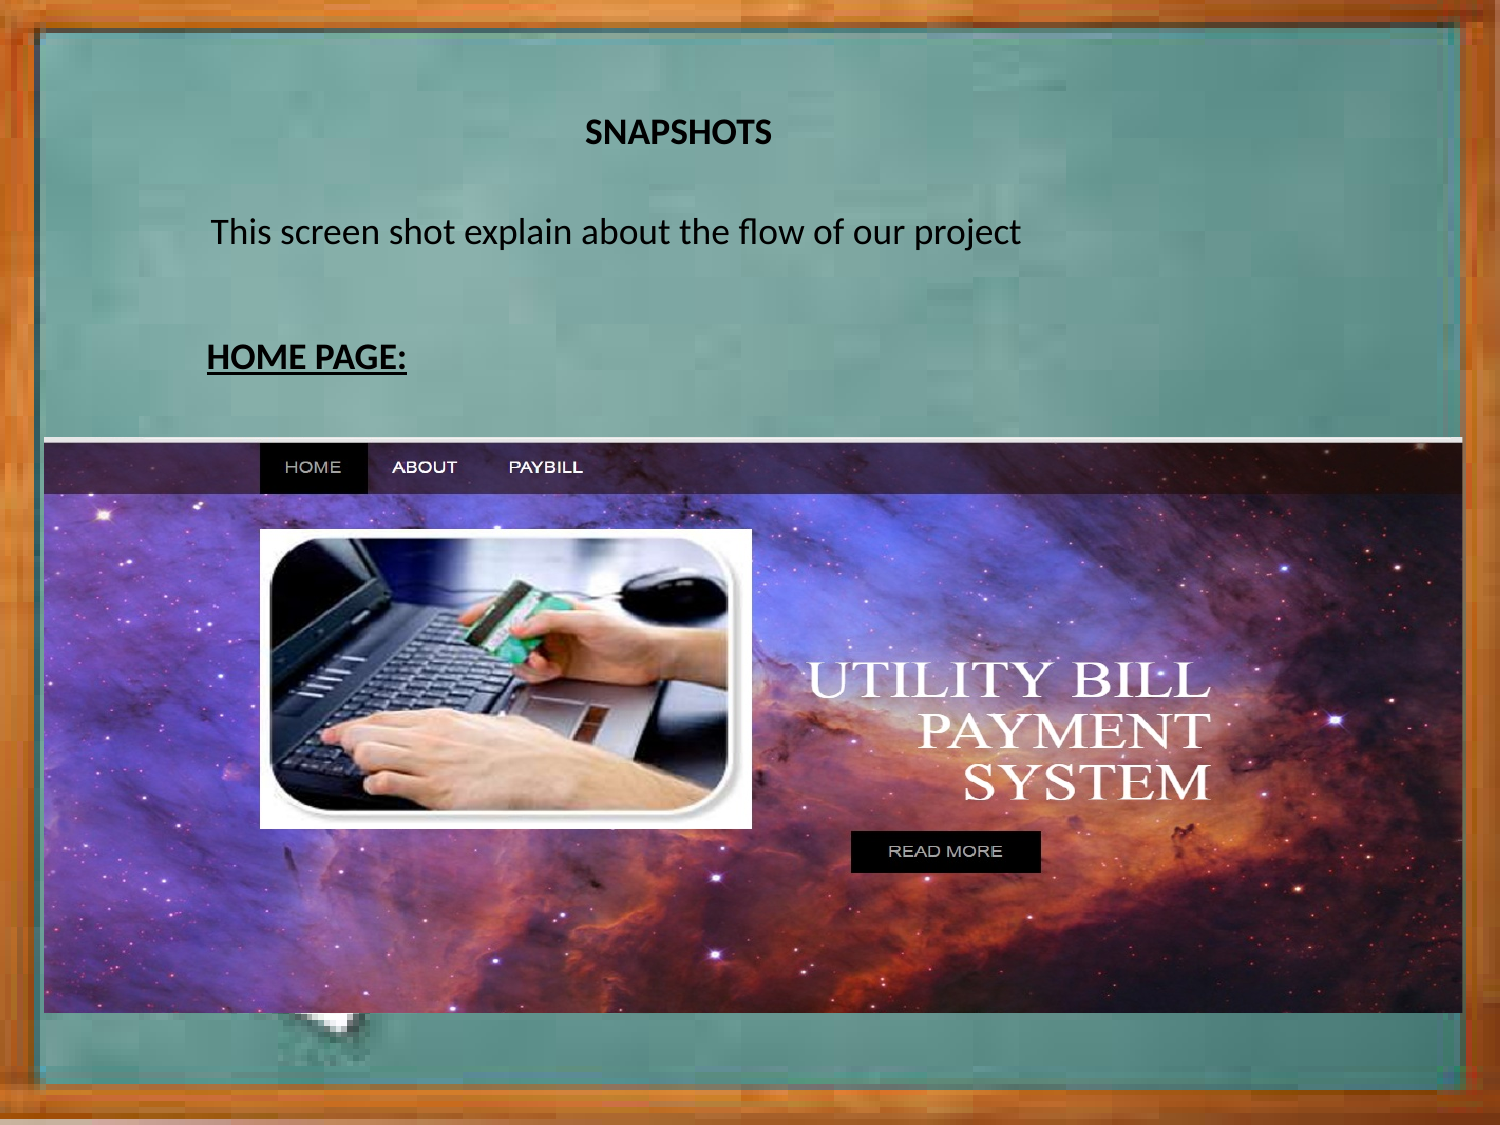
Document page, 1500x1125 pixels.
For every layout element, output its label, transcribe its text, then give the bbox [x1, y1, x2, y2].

text_box SNAPSHOTS [374, 99, 963, 199]
text_box HOME PAGE: [174, 324, 450, 385]
text_box This screen shot explain about the flow of our project [187, 199, 1150, 305]
picture [0, 0, 1500, 1125]
